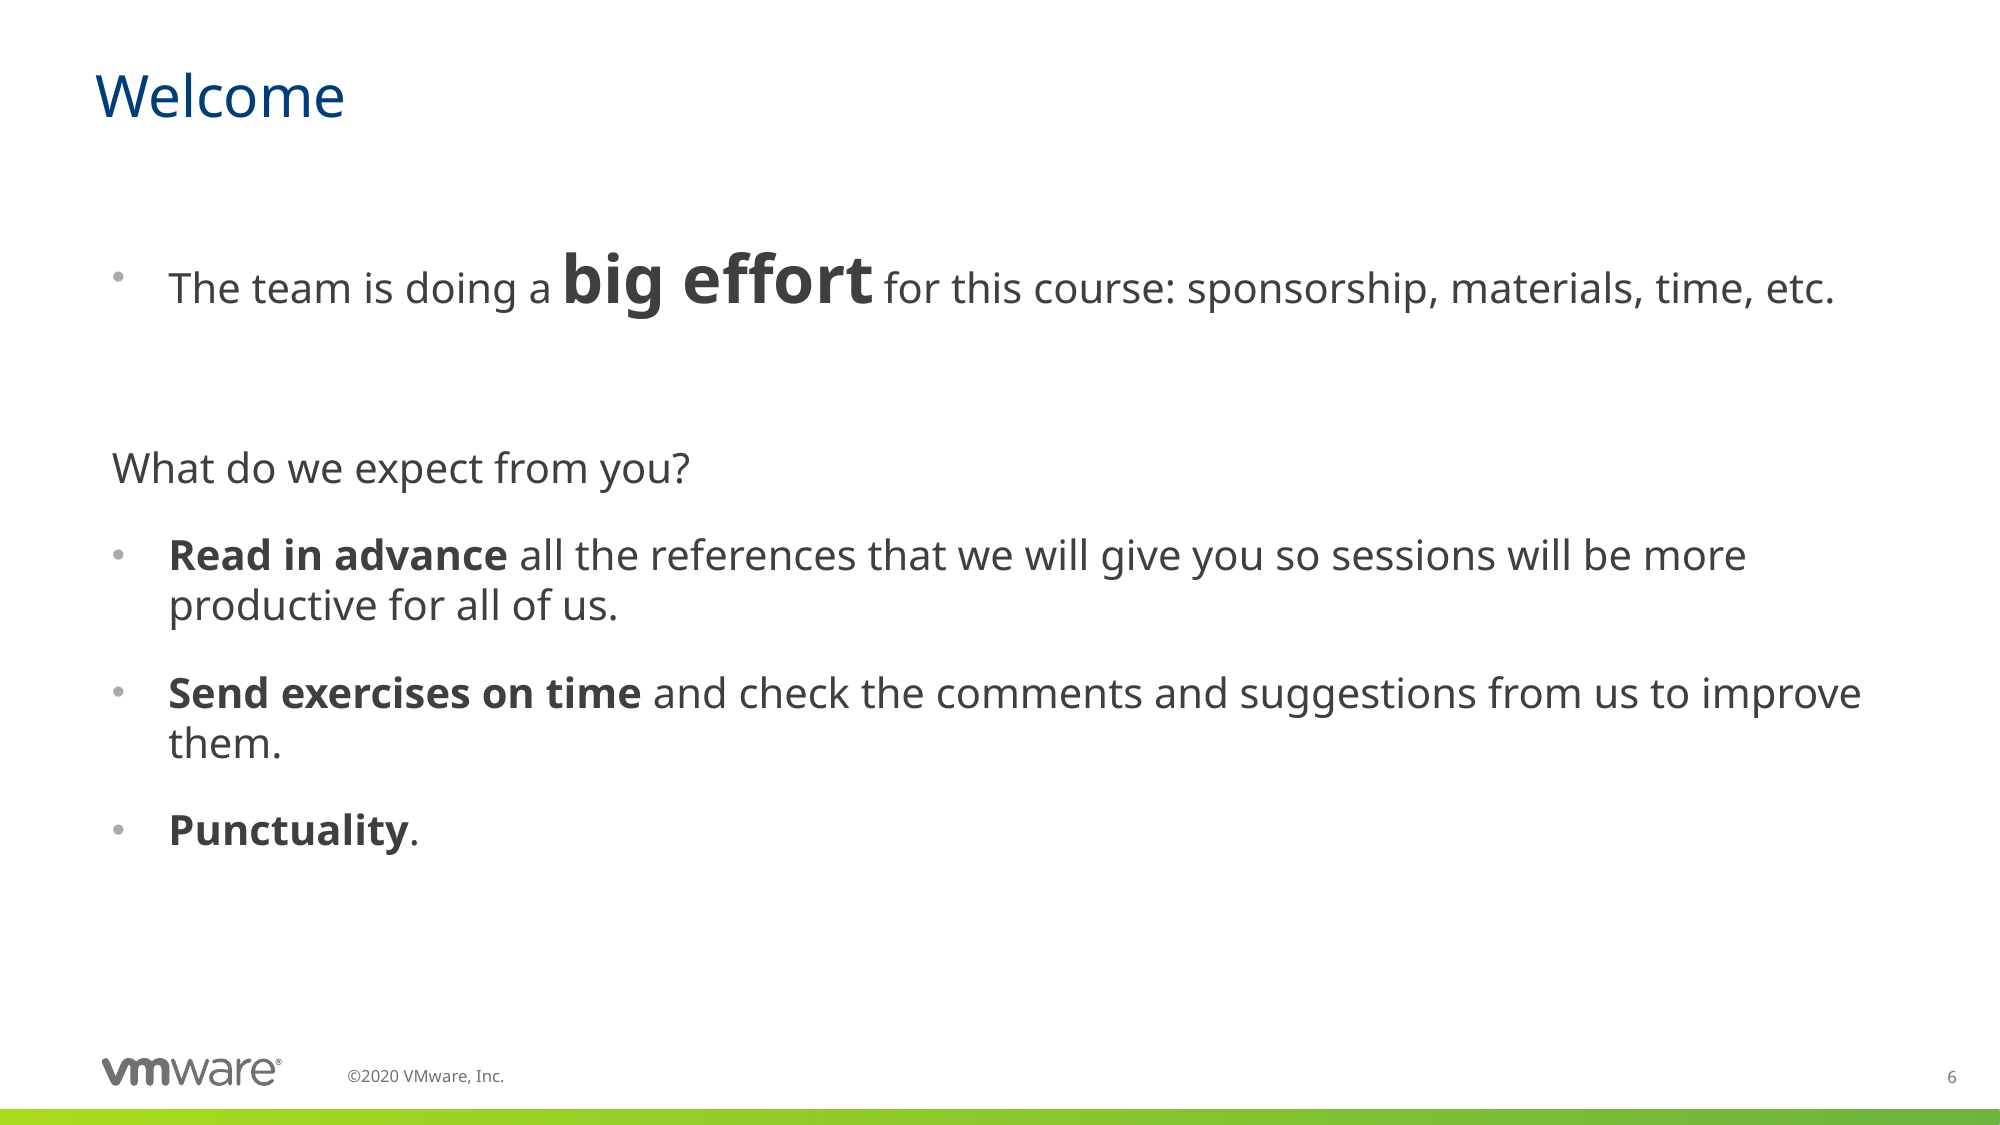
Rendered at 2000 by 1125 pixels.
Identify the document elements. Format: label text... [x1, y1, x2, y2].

title Welcome [95, 67, 1900, 131]
text_box The team is doing a big effort for this course: sponsorship, materials, time, etc. What do we expect from you? Read in advance all the references that we will give you so sessions will be more productive for all of us. Send exercises on time and check the comments and suggestions from us to improve them. Punctuality. [97, 229, 1896, 1013]
